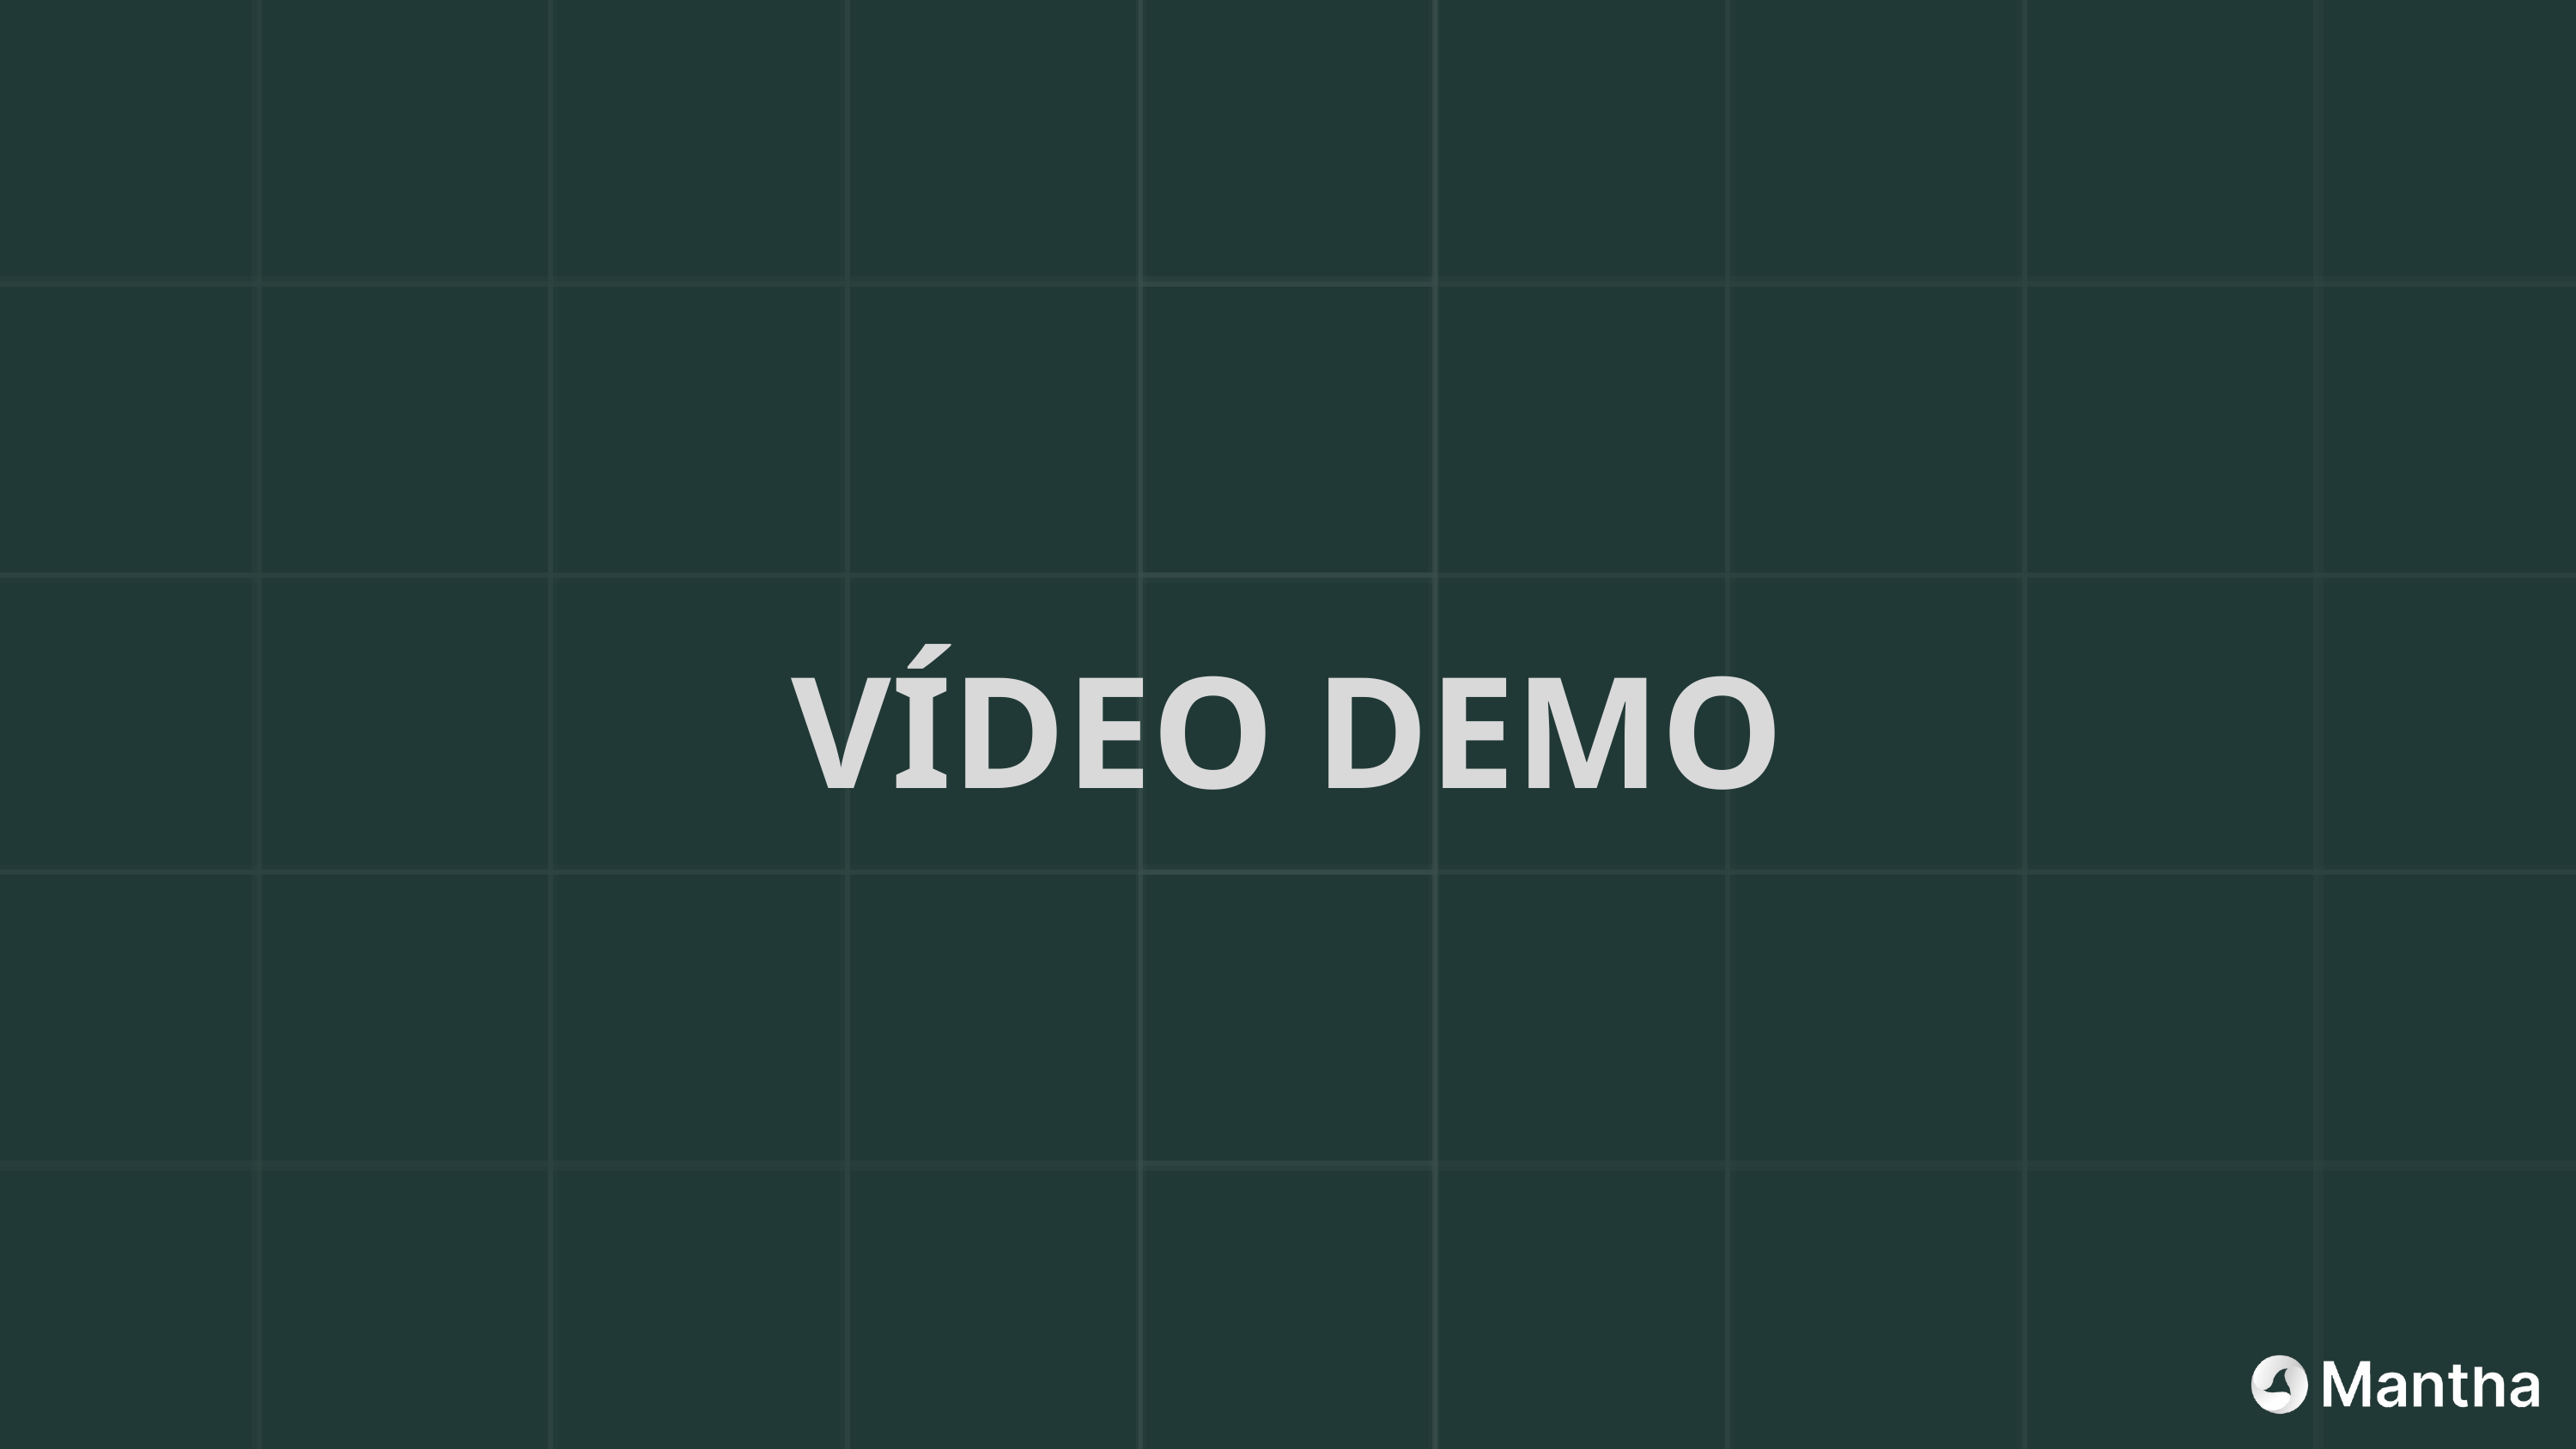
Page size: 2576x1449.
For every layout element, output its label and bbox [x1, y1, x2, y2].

text_box [0, 0, 2576, 1449]
